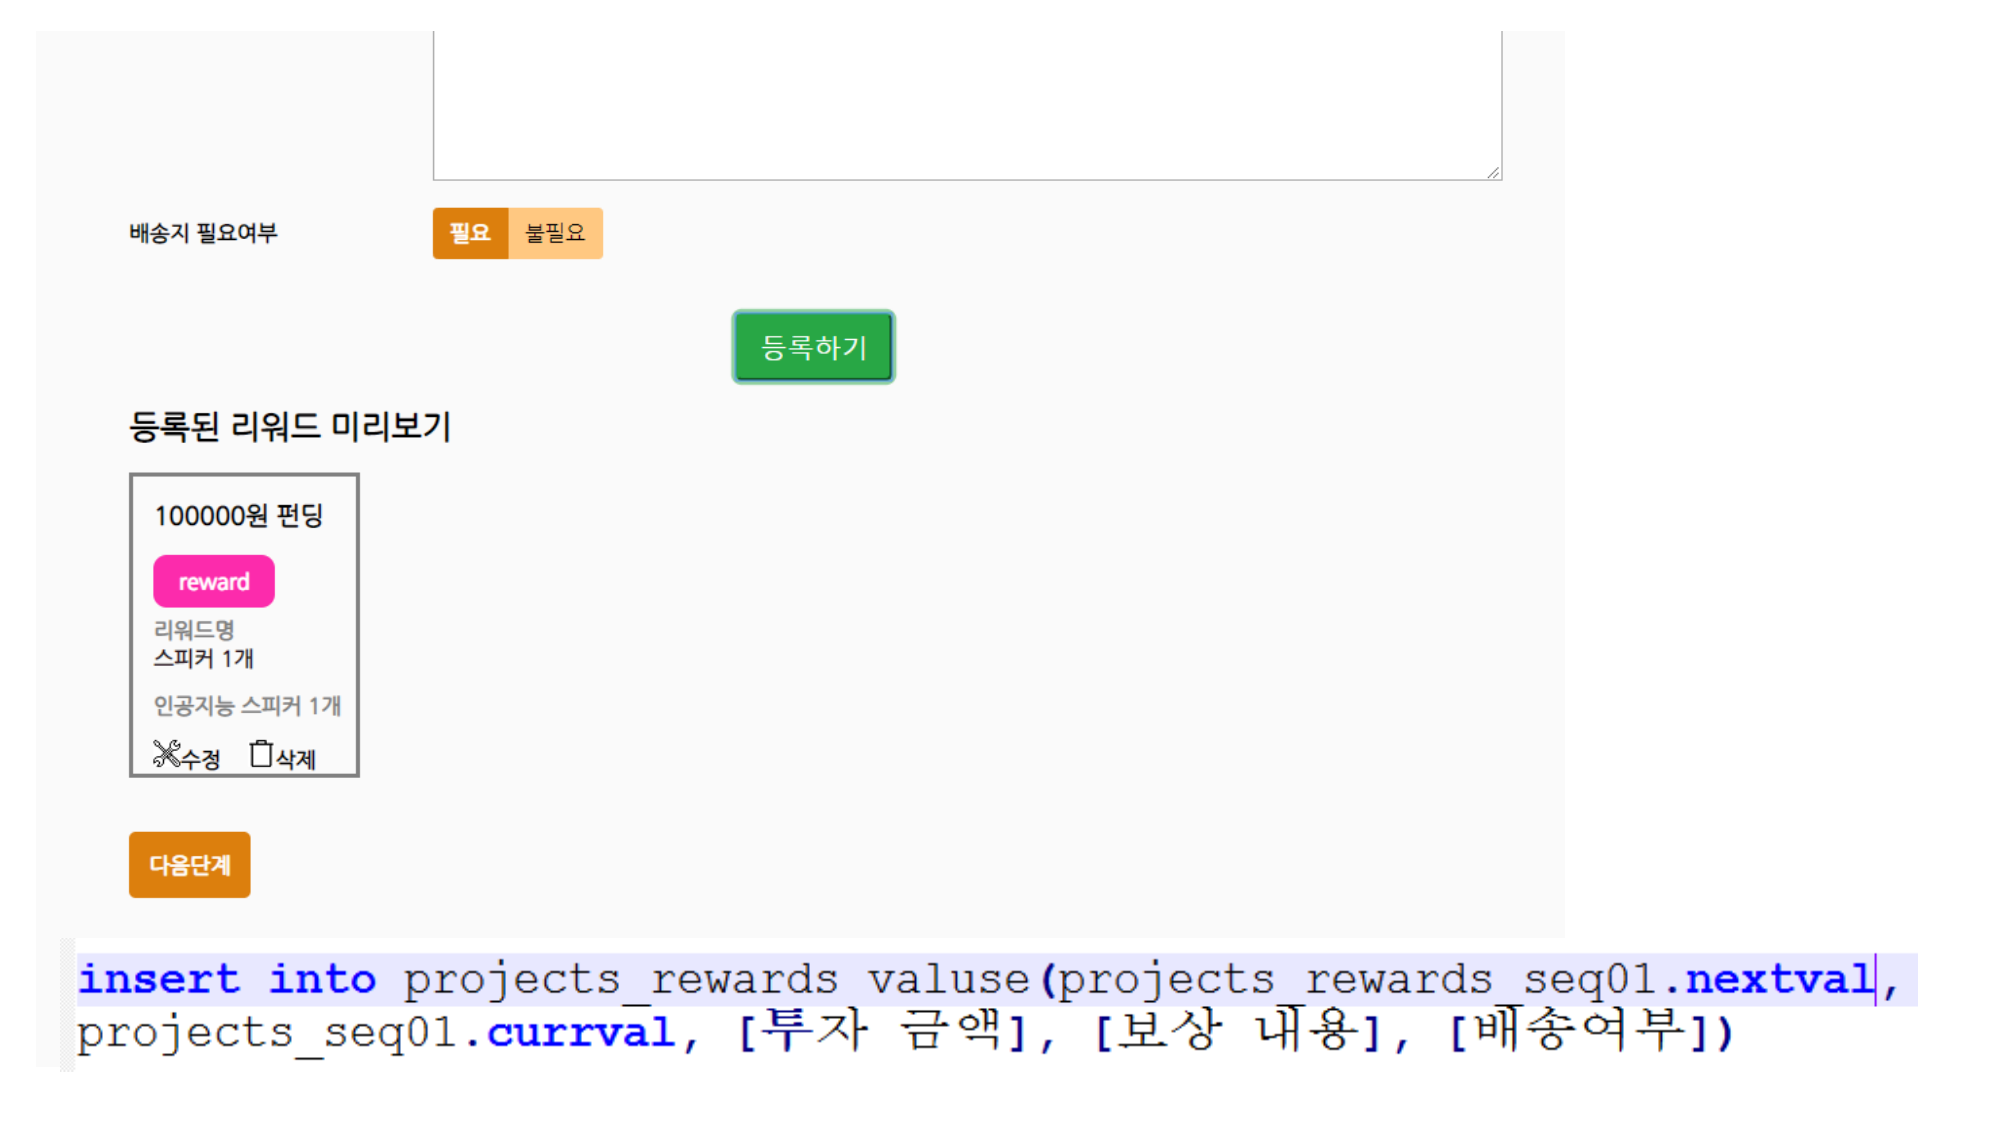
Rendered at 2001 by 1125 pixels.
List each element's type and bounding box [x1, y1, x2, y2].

picture [36, 30, 1918, 1072]
